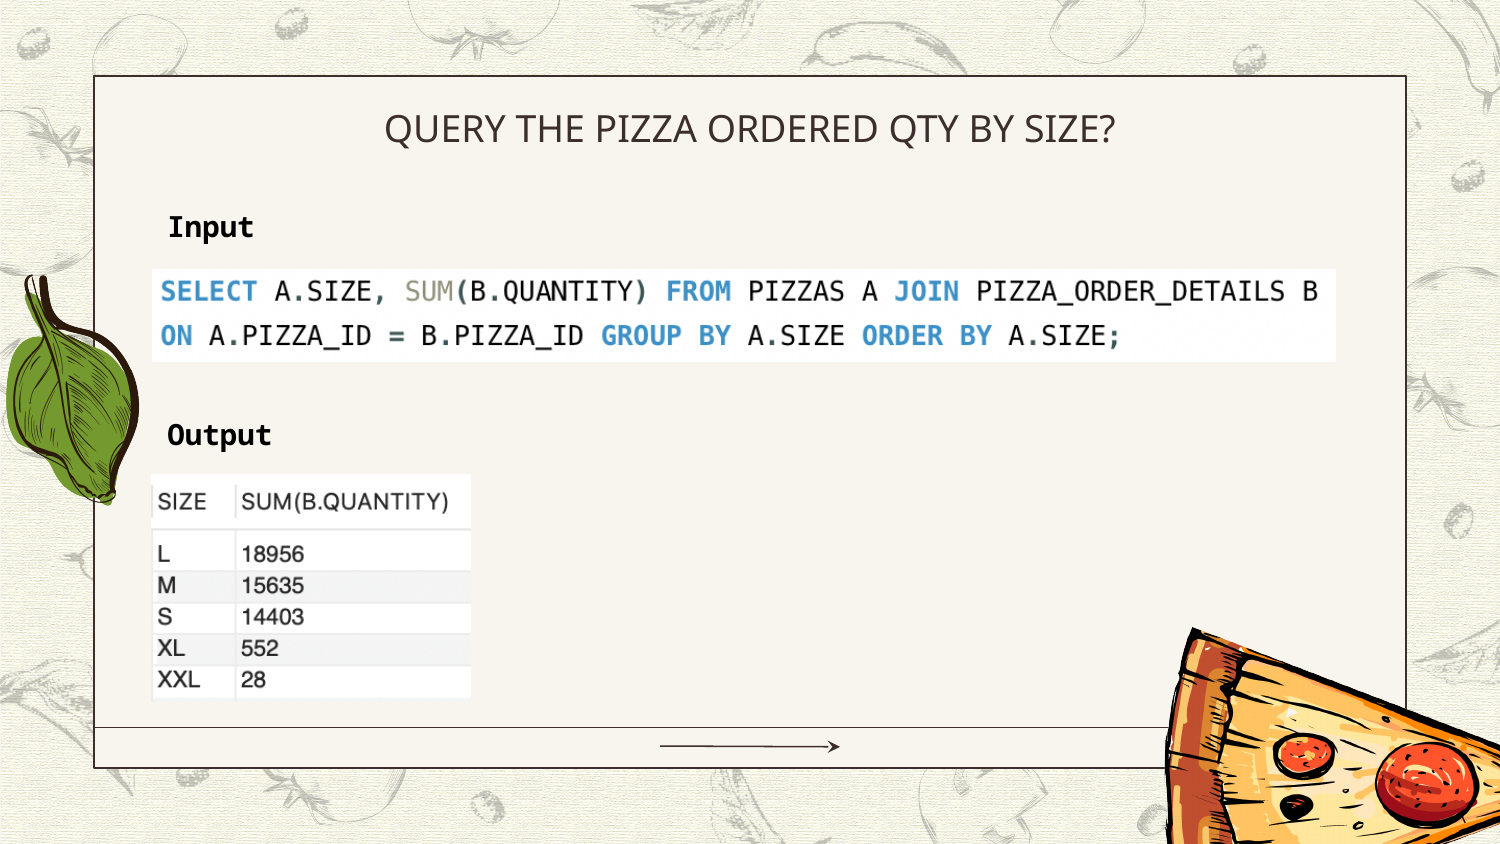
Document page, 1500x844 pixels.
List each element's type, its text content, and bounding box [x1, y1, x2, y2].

text_box Output [217, 408, 288, 459]
text_box Input [152, 200, 270, 251]
title QUERY THE PIZZA ORDERED QTY BY SIZE? [115, 89, 1384, 183]
picture [0, 0, 1500, 844]
